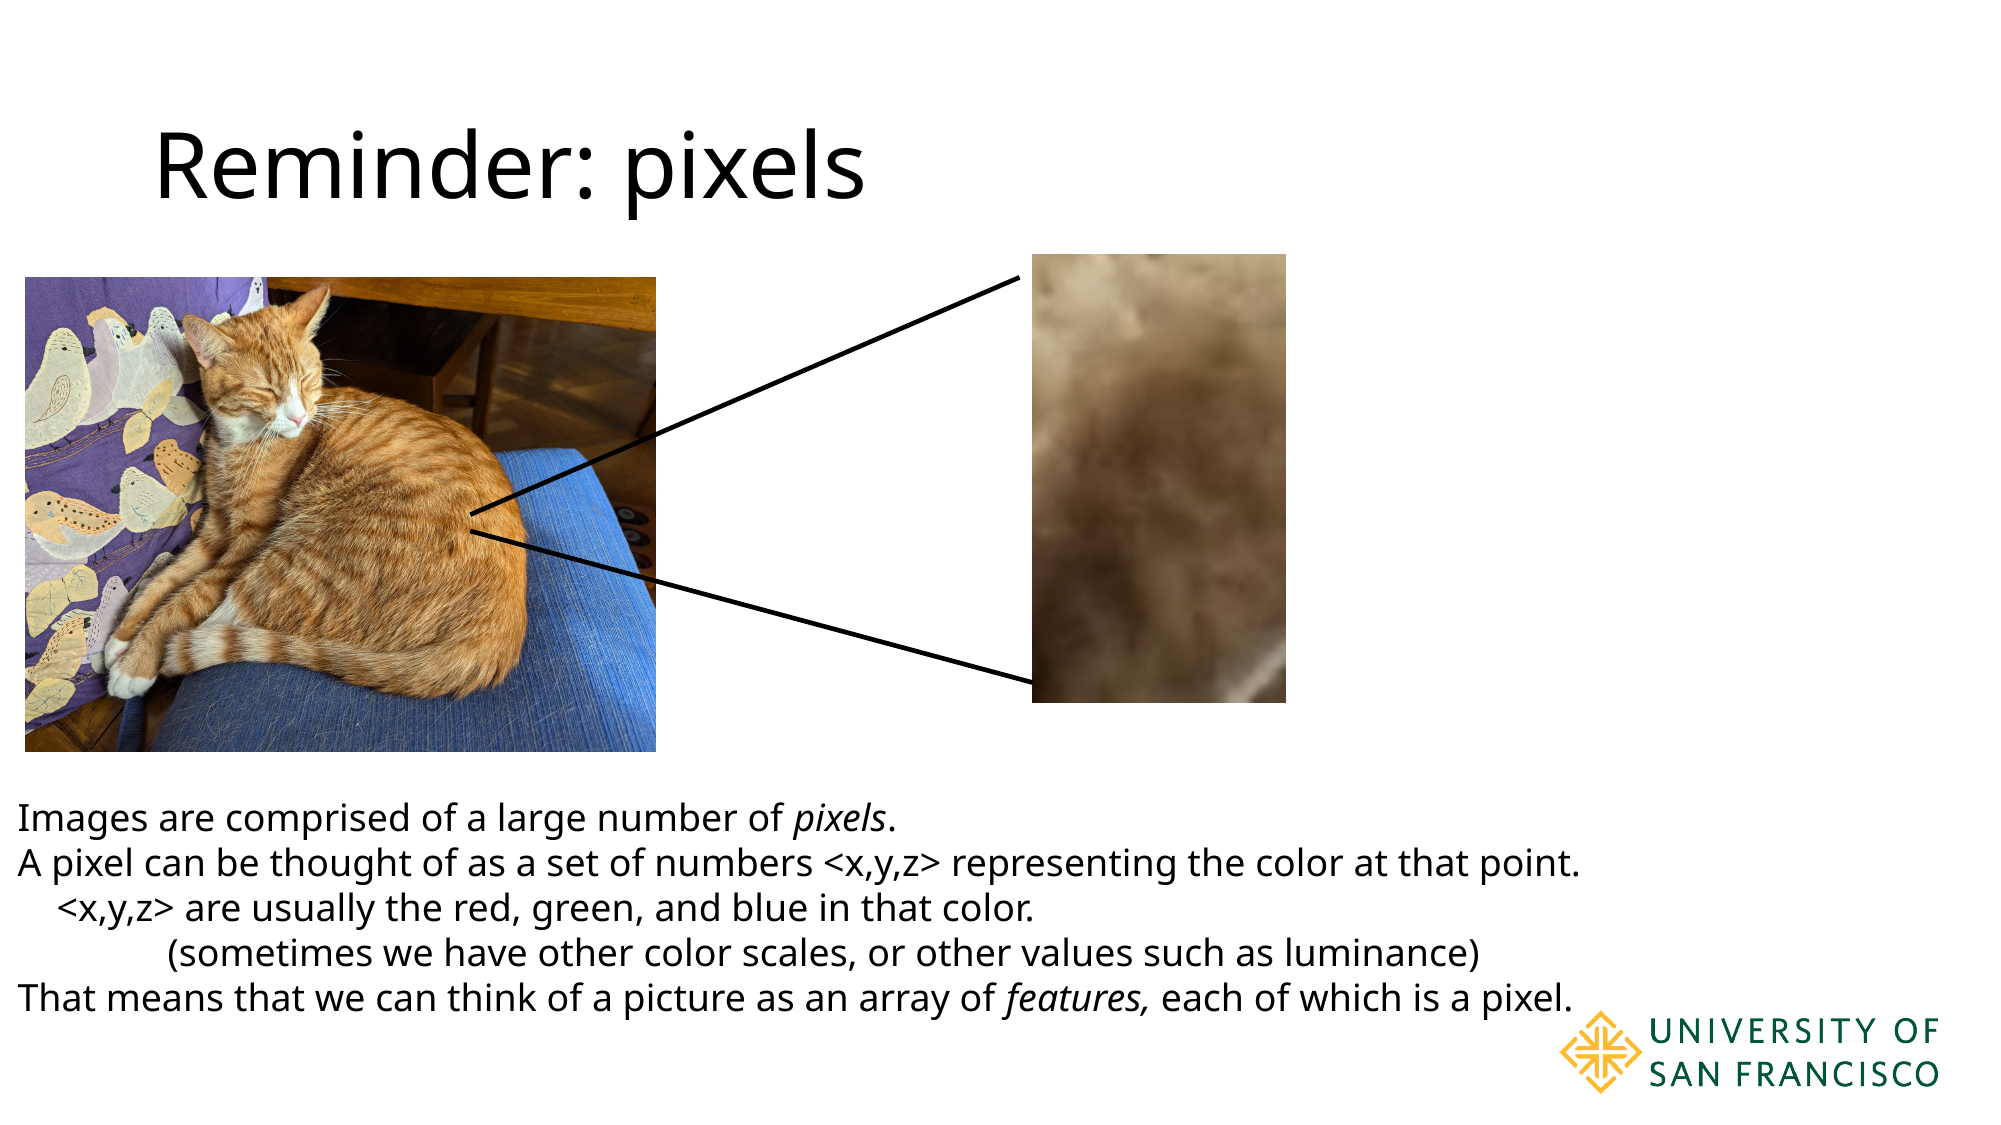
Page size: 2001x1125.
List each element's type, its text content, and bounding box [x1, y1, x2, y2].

text_box Images are comprised of a large number of pixels. A pixel can be thought of as a set of numbers <x,y,z> representing the color at that point. <x,y,z> are usually the red, green, and blue in that color. (sometimes we have other color scales, or other values such as luminance) That means that we can think of a picture as an array of features, each of which is a pixel. [2, 787, 1598, 1027]
picture [1032, 254, 1286, 703]
title Reminder: pixels [137, 59, 1863, 278]
picture [1559, 1010, 1938, 1094]
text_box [470, 277, 1020, 515]
picture [25, 277, 656, 752]
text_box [470, 530, 1033, 683]
